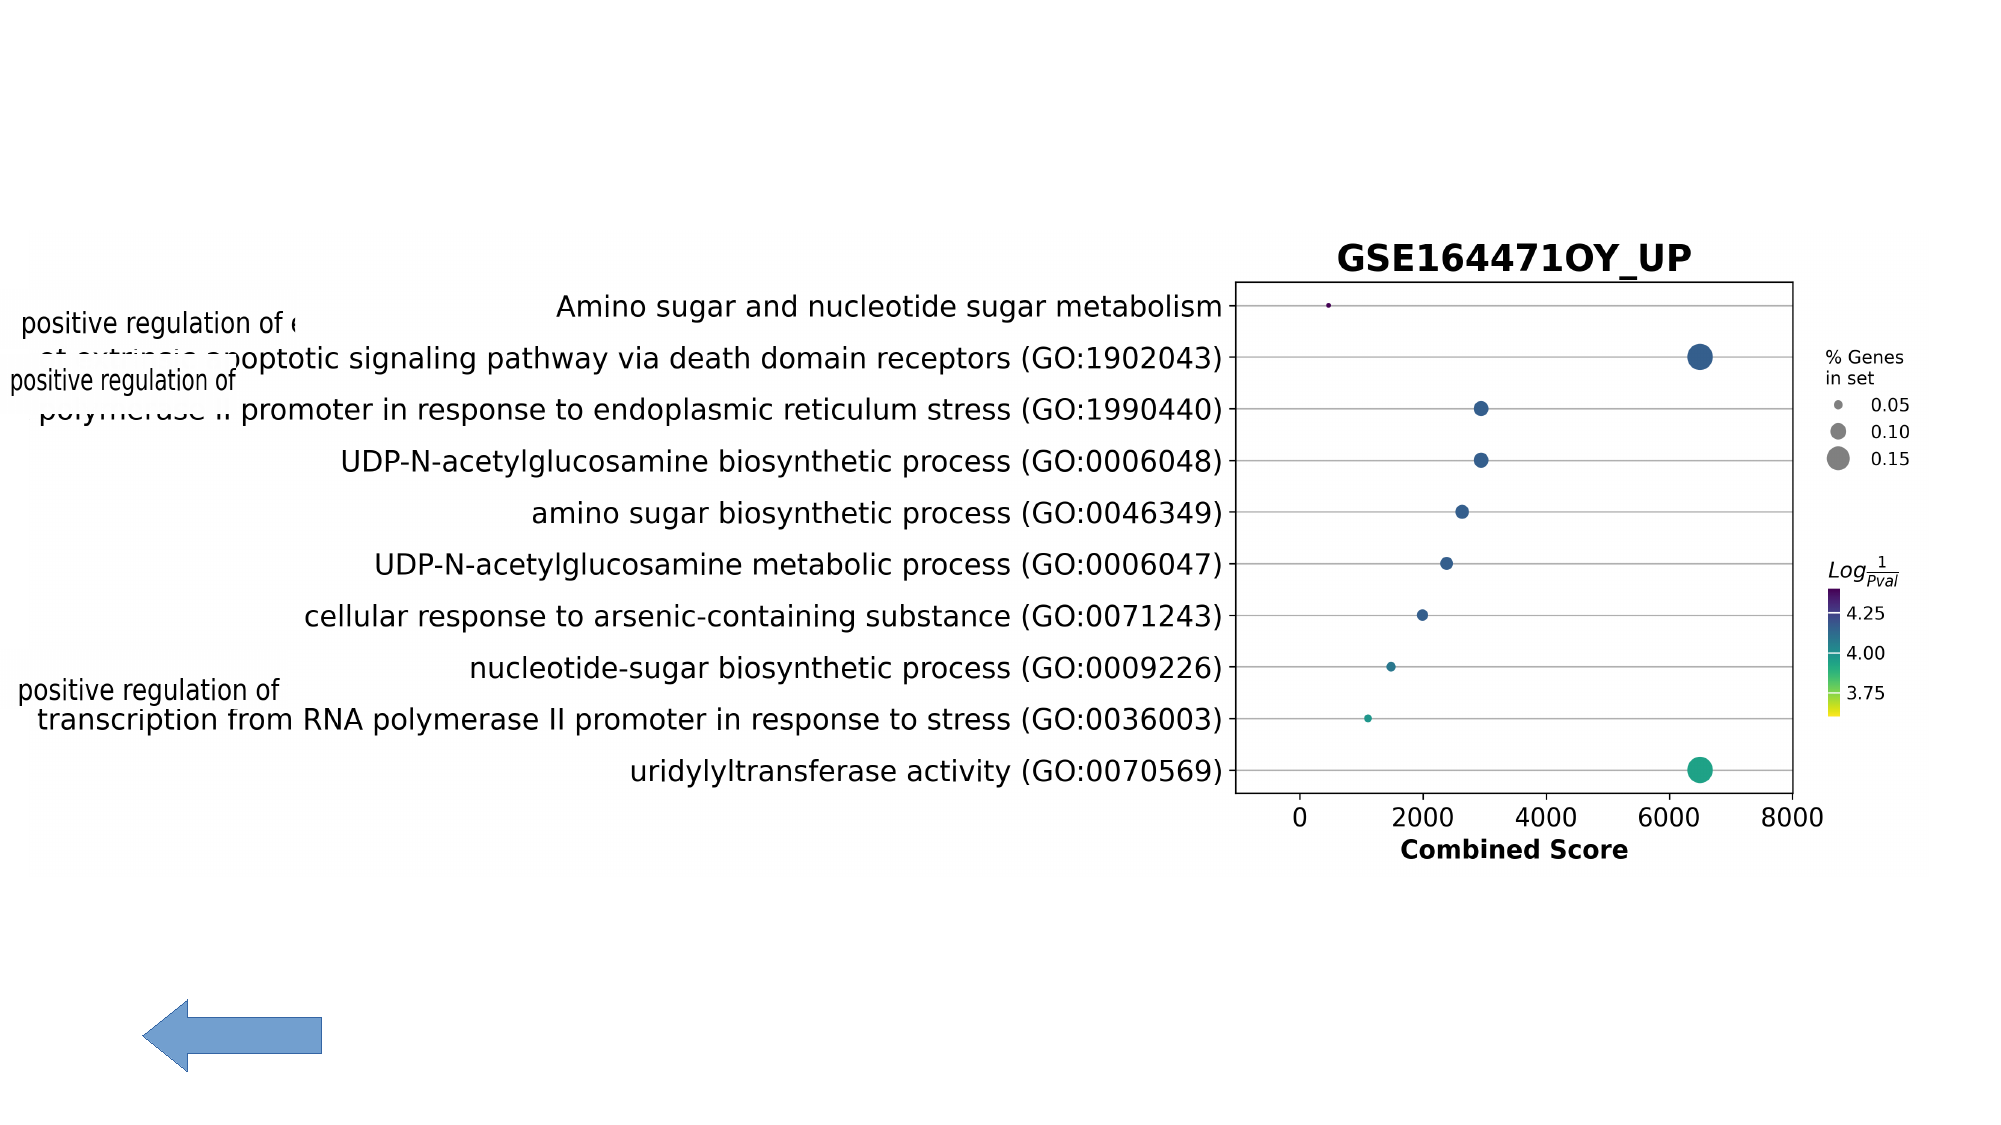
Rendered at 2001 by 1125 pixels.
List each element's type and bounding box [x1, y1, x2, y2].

text_box [142, 999, 322, 1072]
picture [0, 230, 1929, 877]
